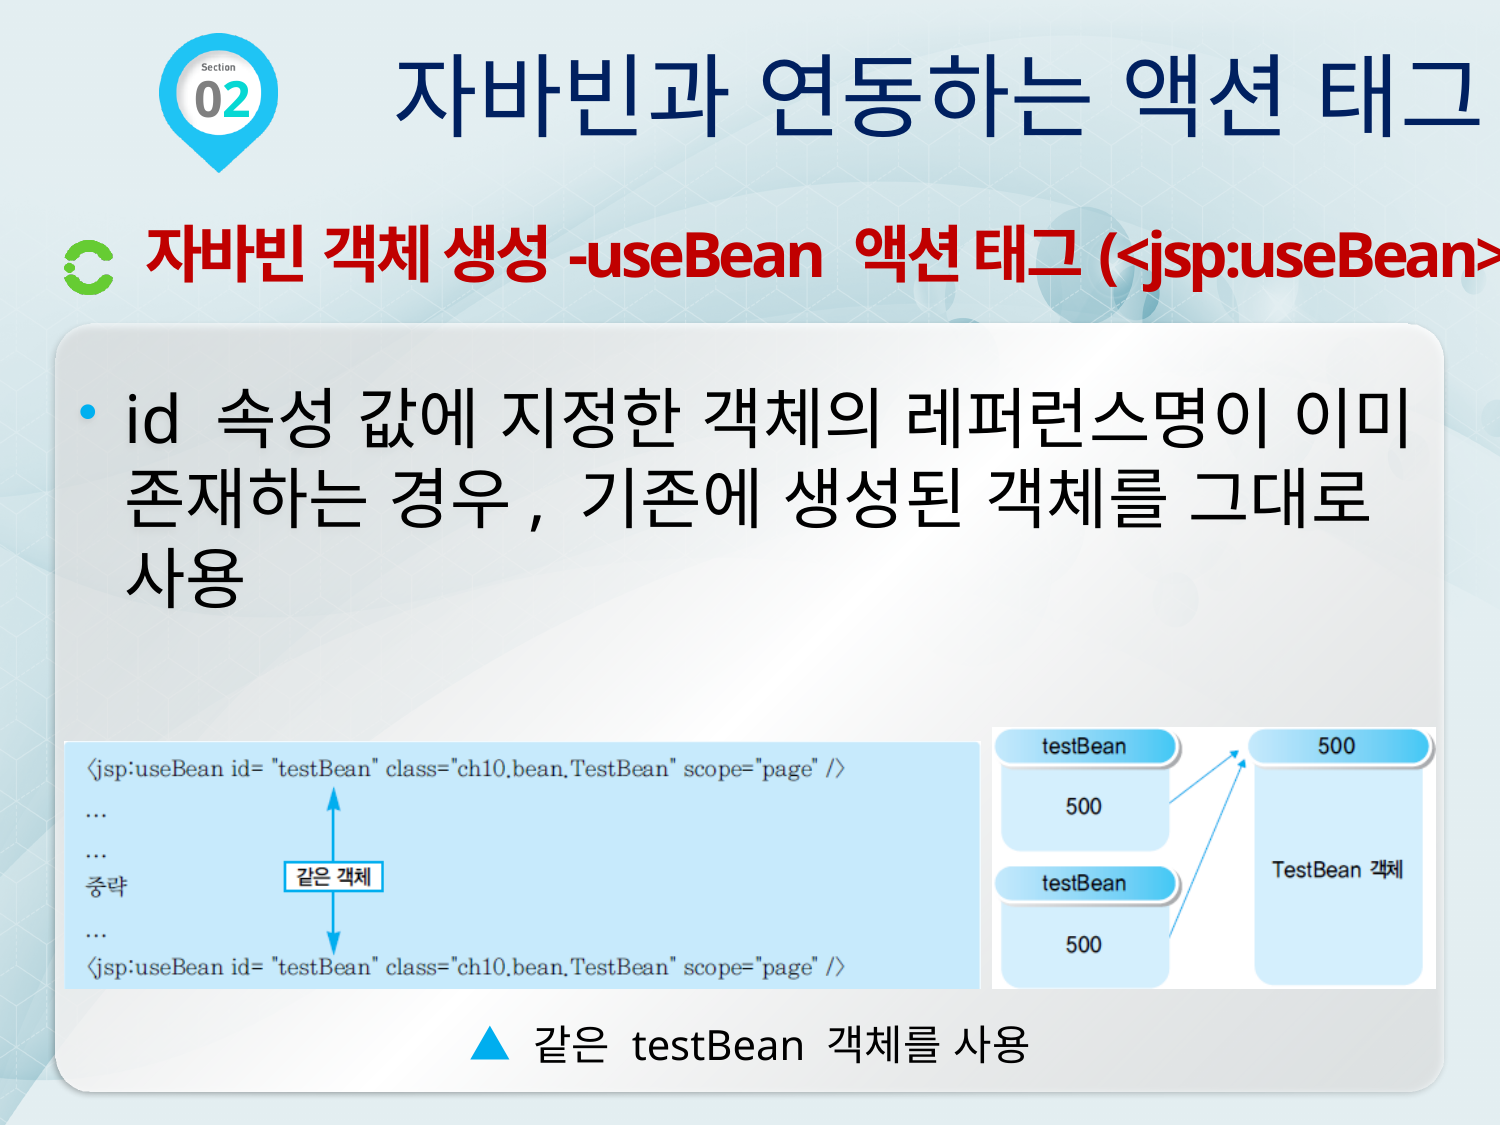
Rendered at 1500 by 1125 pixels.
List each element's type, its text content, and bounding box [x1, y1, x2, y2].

picture [64, 741, 981, 989]
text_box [159, 33, 278, 173]
text_box 자바빈 객체 생성-useBean 액션 태그(<jsp:useBean>) [130, 208, 1500, 298]
picture [64, 240, 113, 295]
title 자바빈과 연동하는 액션 태그 [0, 0, 1500, 188]
text_box ▲ 같은 testBean 객체를 사용 [454, 1011, 1046, 1077]
text_box id 속성 값에 지정한 객체의 레퍼런스명이 이미 존재하는 경우, 기존에 생성된 객체를 그대로 사용 [53, 321, 1446, 1094]
picture [991, 727, 1436, 989]
